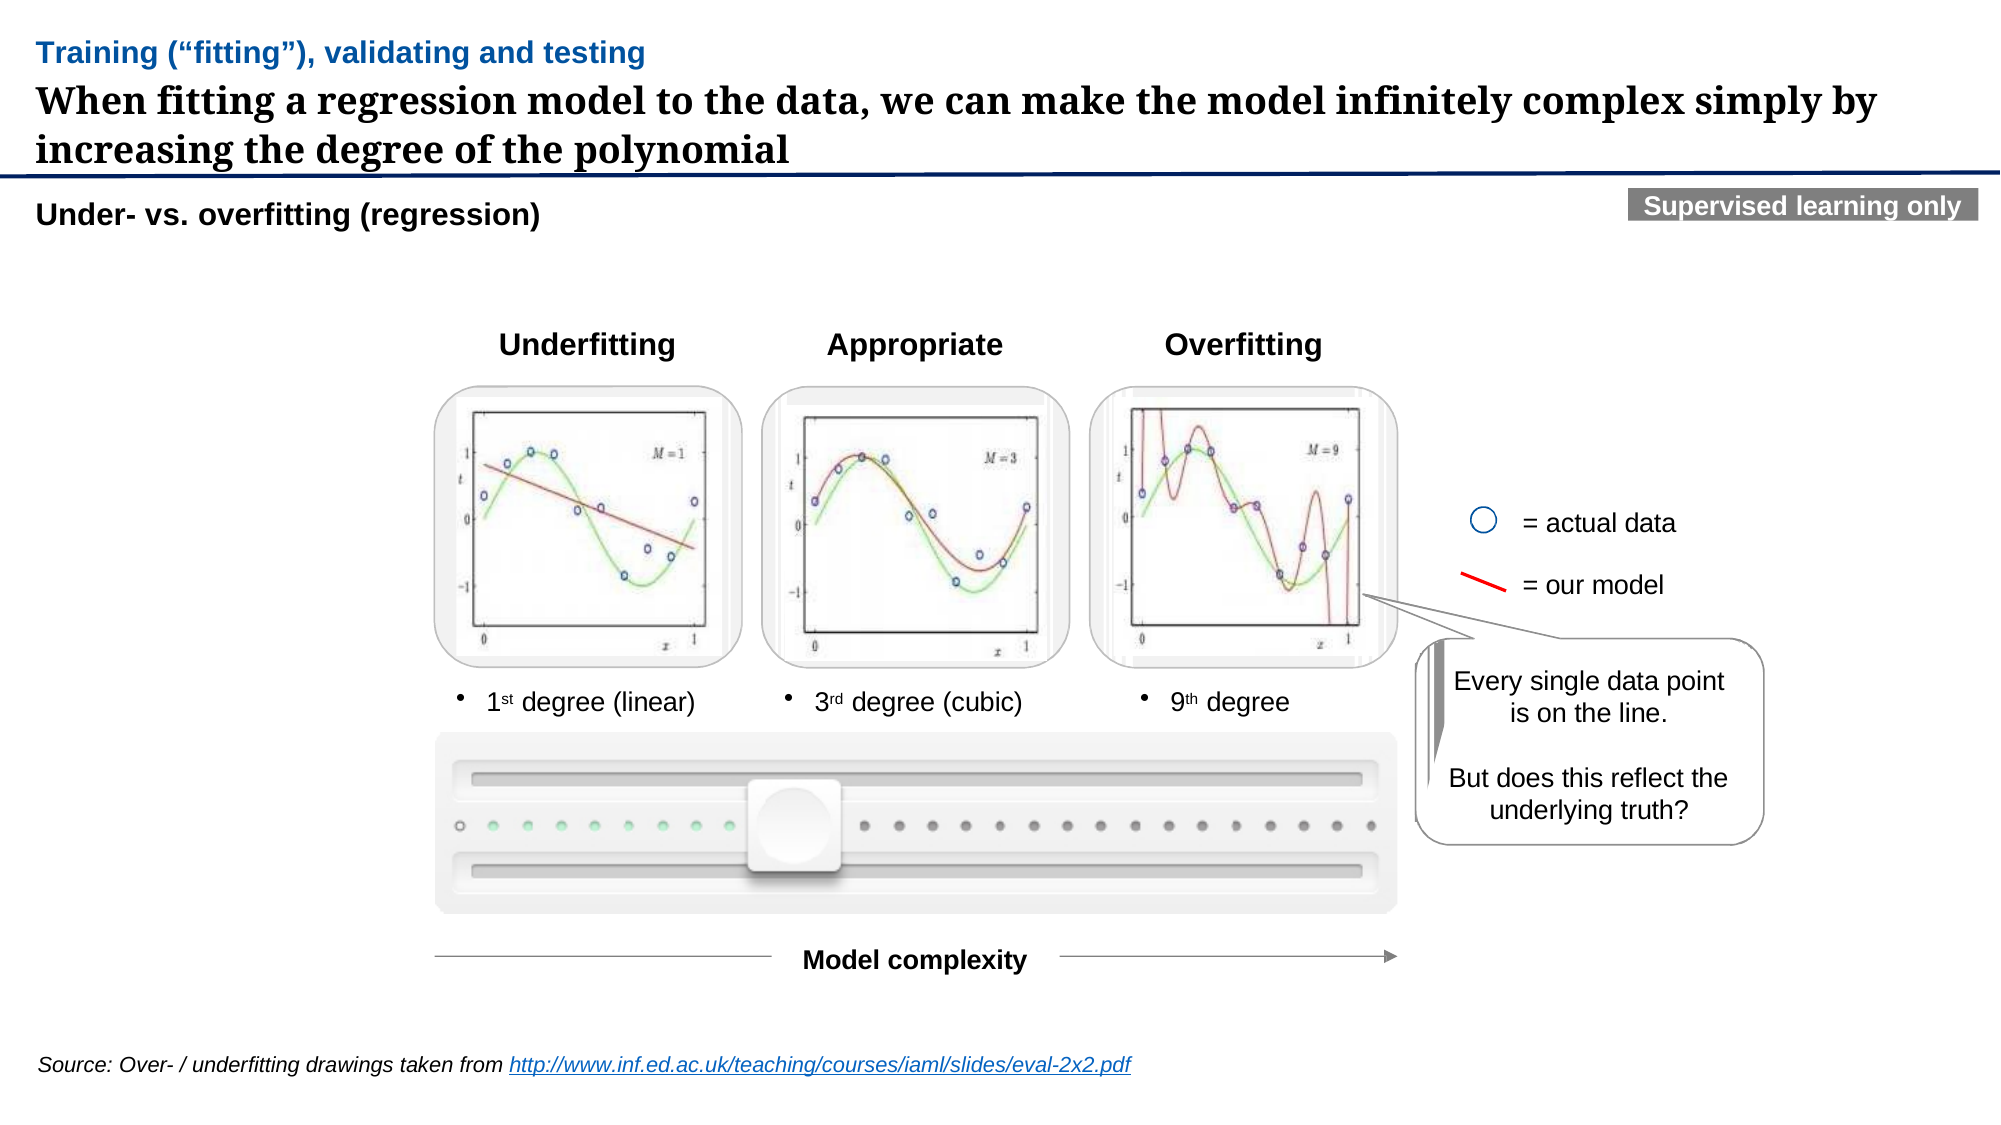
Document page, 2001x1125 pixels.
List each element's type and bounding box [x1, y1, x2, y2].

text_box [1088, 385, 1765, 846]
text_box [1460, 571, 1507, 593]
text_box [35, 1050, 1163, 1077]
text_box [434, 938, 1398, 975]
text_box [33, 73, 1921, 171]
text_box [33, 193, 545, 232]
text_box [1137, 684, 1295, 717]
text_box [1520, 505, 1680, 539]
text_box [435, 732, 1398, 914]
text_box [782, 684, 1028, 717]
text_box [496, 324, 680, 362]
text_box [1470, 506, 1498, 534]
text_box [1162, 324, 1326, 362]
text_box [0, 172, 2000, 177]
text_box [433, 385, 743, 669]
text_box [1628, 188, 1979, 221]
text_box [453, 684, 701, 717]
text_box [1520, 567, 1668, 601]
text_box [33, 32, 1117, 70]
text_box [761, 385, 1071, 669]
text_box [824, 324, 1007, 362]
